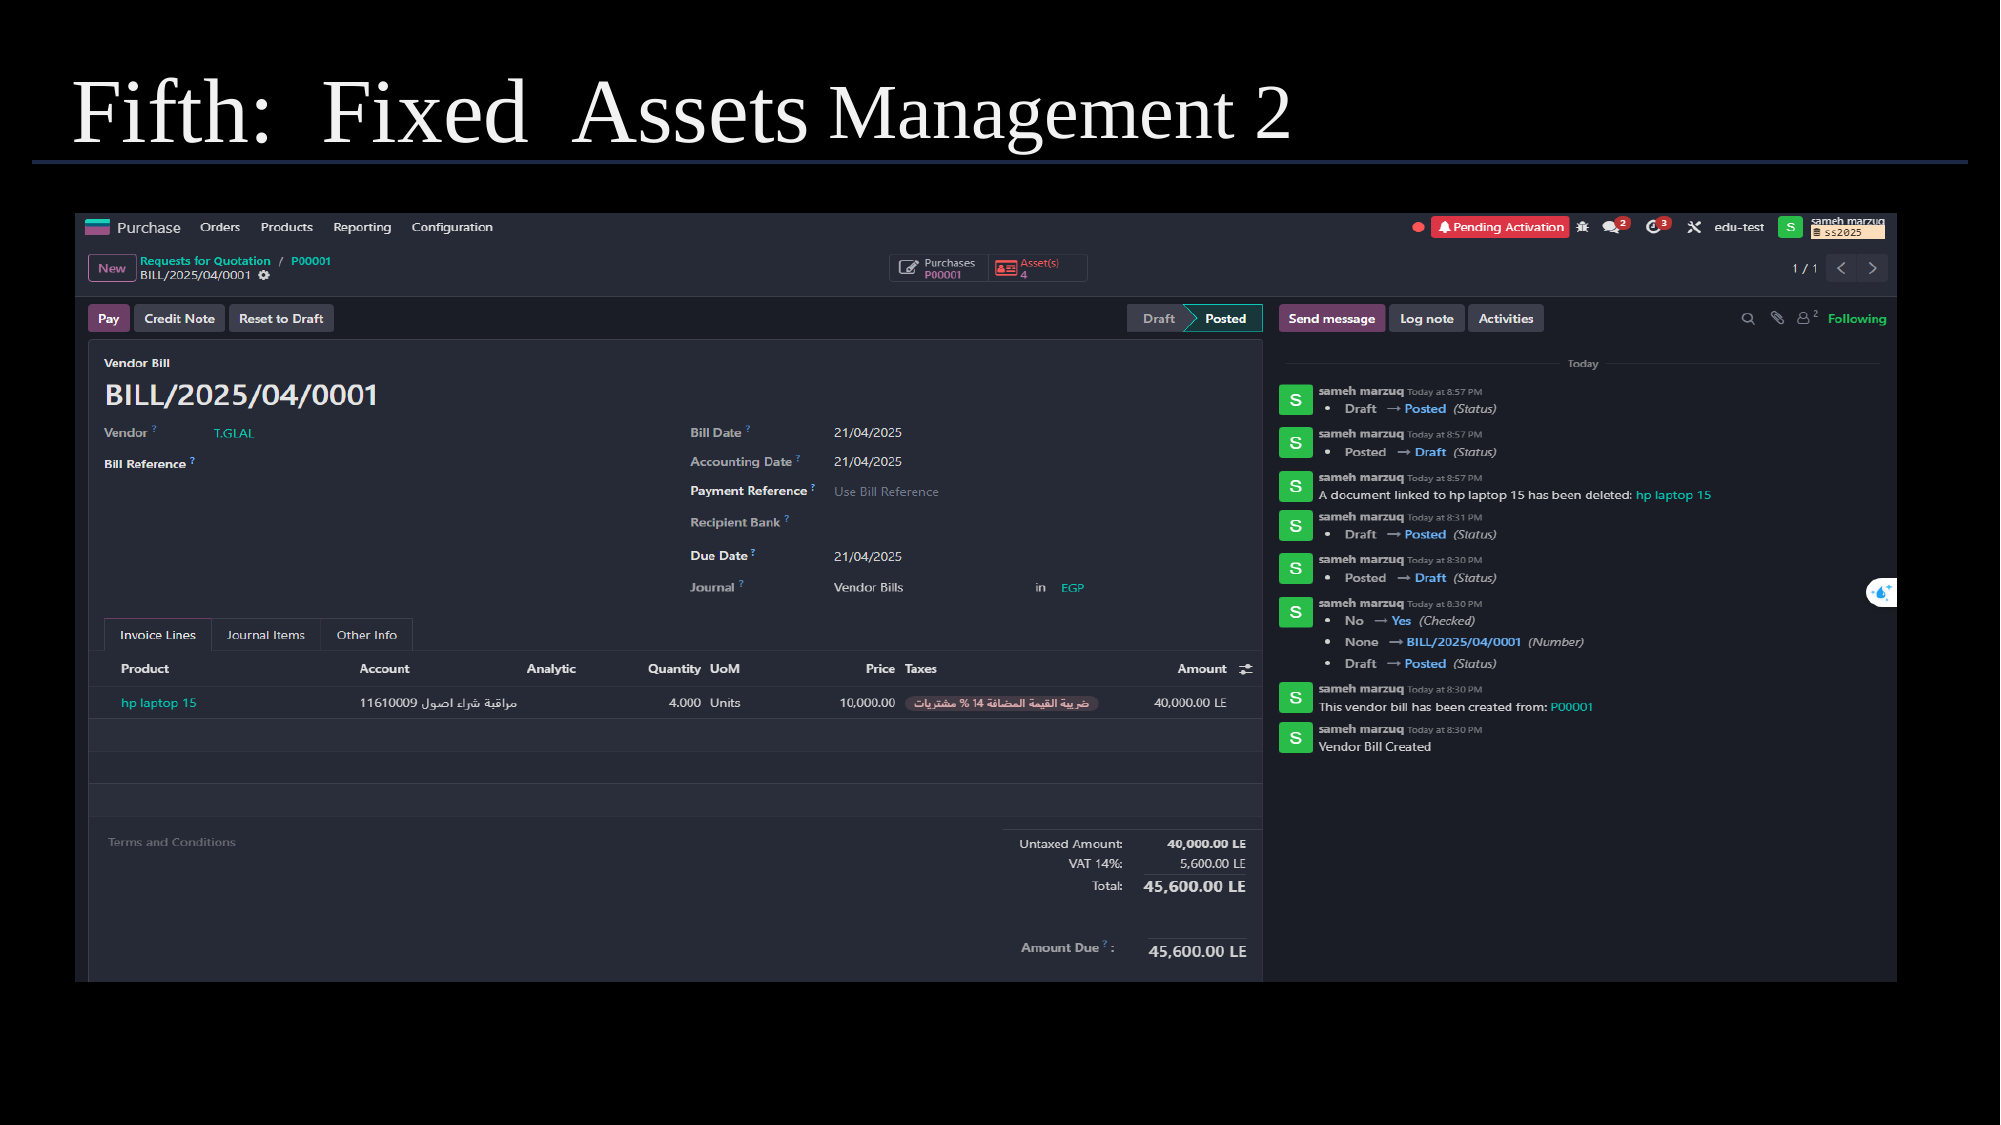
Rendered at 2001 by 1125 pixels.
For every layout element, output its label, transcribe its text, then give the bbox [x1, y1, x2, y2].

text_box Assets [556, 163, 813, 171]
title Fifth: [56, 54, 306, 160]
text_box Assets [556, 54, 813, 162]
text_box Management 2 [813, 163, 1331, 171]
text_box Fixed [306, 54, 556, 162]
title Fifth: [56, 165, 306, 171]
text_box Management 2 [813, 54, 1331, 162]
text_box Fixed [306, 163, 556, 171]
picture [75, 213, 1897, 983]
